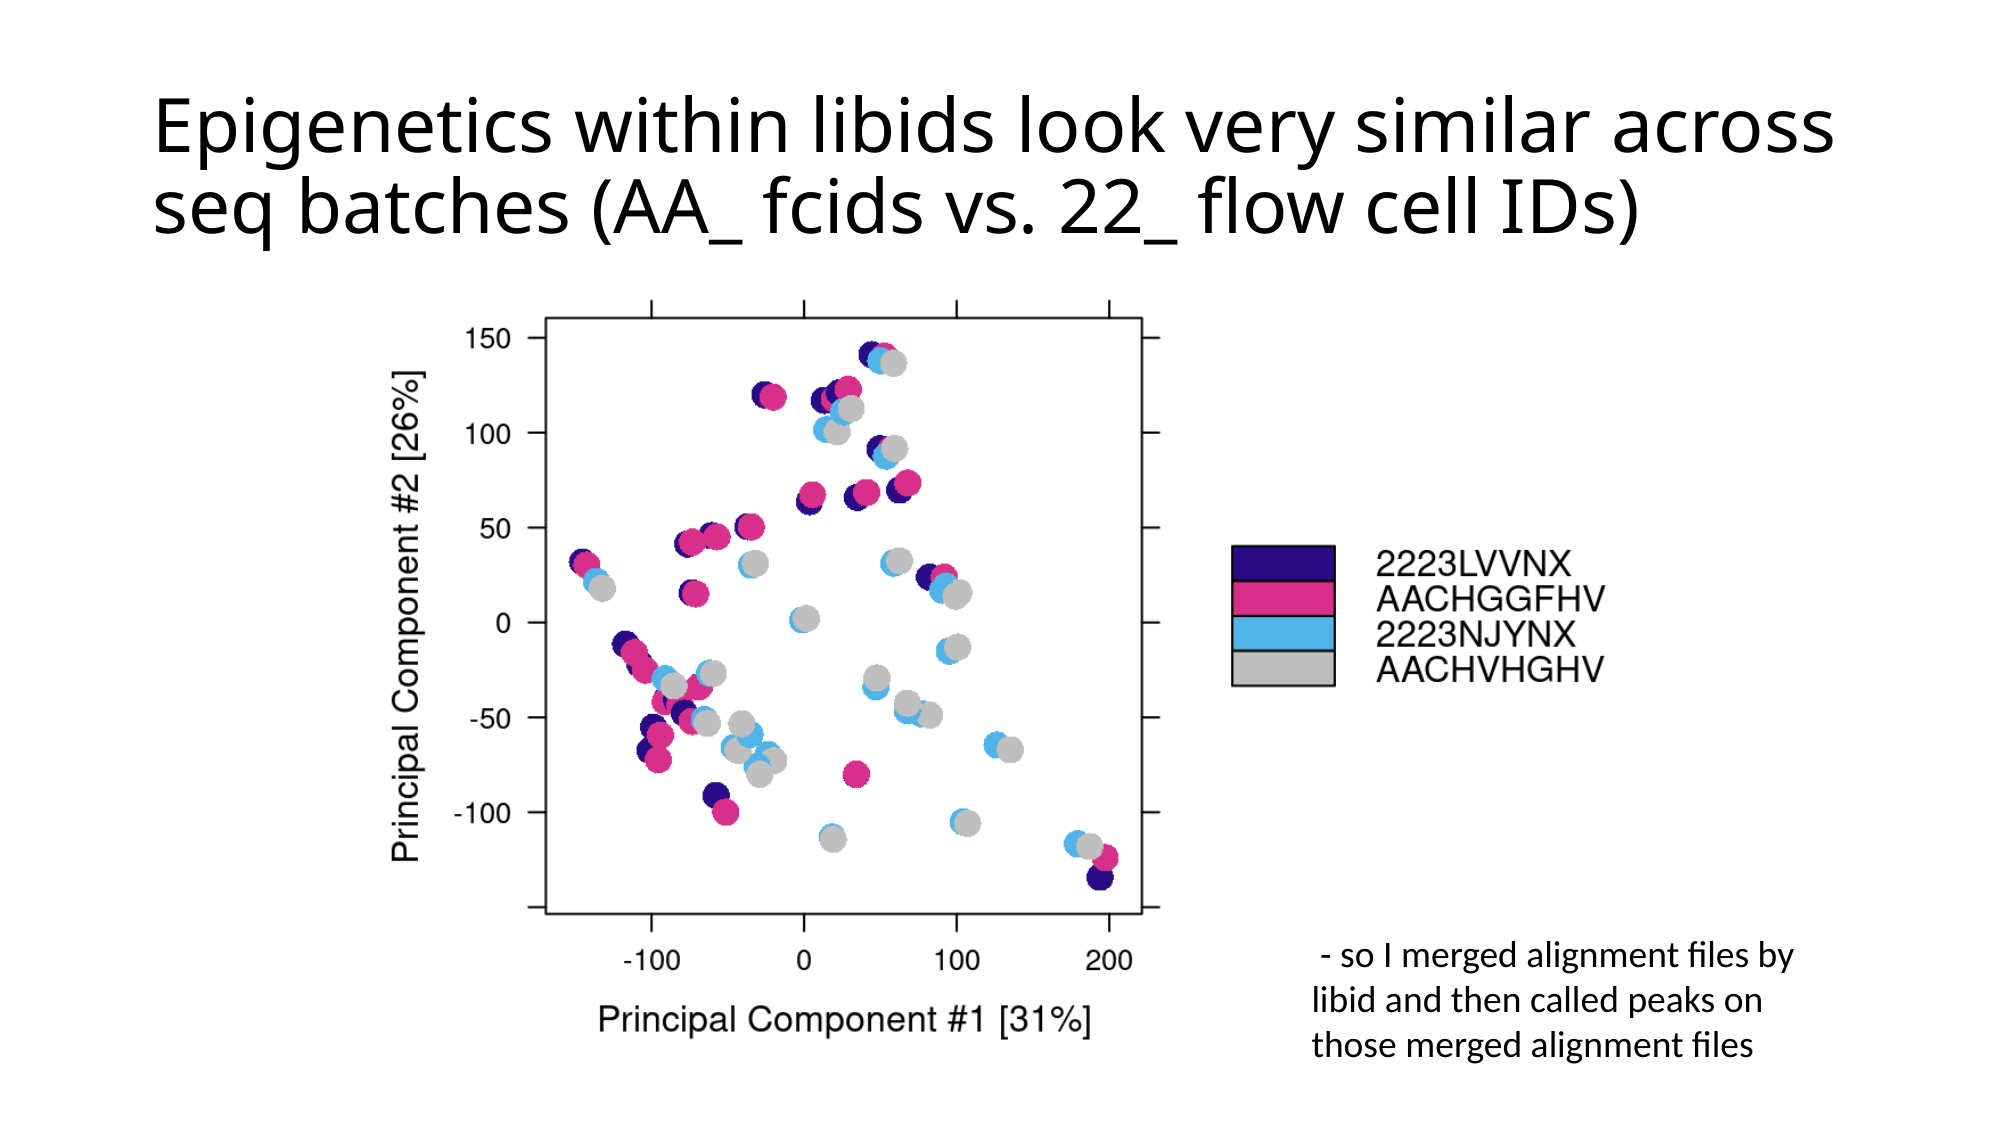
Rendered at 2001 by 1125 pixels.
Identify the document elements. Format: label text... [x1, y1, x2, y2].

title Epigenetics within libids look very similar across seq batches (AA_ fcids vs. 22_ flow cell IDs) [137, 59, 1863, 278]
picture [369, 246, 1631, 1125]
text_box - so I merged alignment files by libid and then called peaks on those merged alignment files [1631, 922, 1847, 1073]
